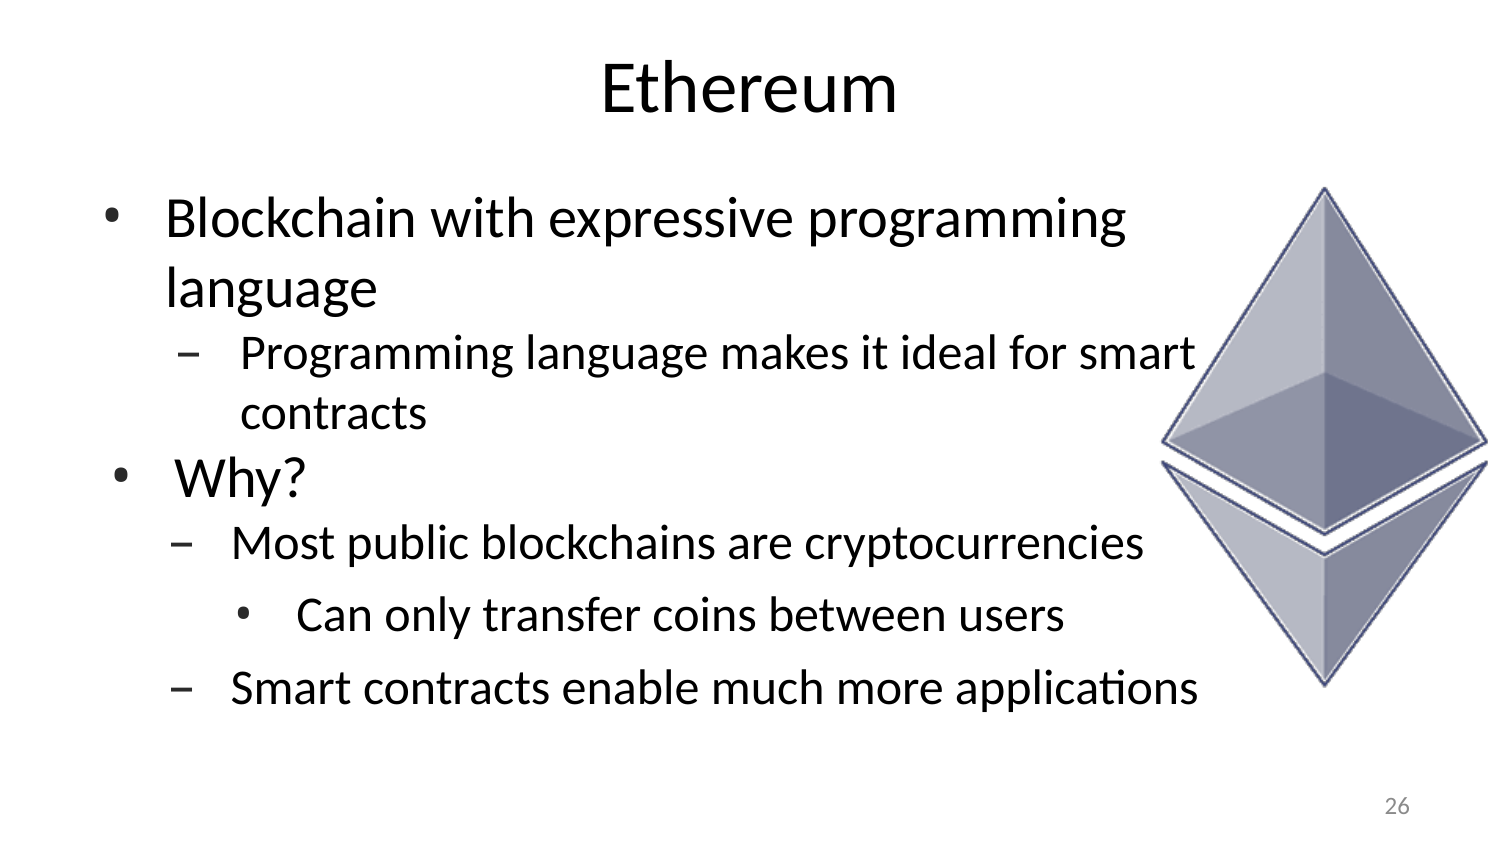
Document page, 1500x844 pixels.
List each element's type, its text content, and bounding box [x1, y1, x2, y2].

picture [1135, 163, 1500, 716]
title Ethereum [75, 22, 1425, 141]
slide_number 26 [1074, 782, 1425, 827]
list Blockchain with expressive programming language Programming language makes it ideal for smart contracts Why? Most public blockchains are cryptocurrencies Can only transfer coins between users Smart contracts enable much more applications [75, 164, 1267, 754]
